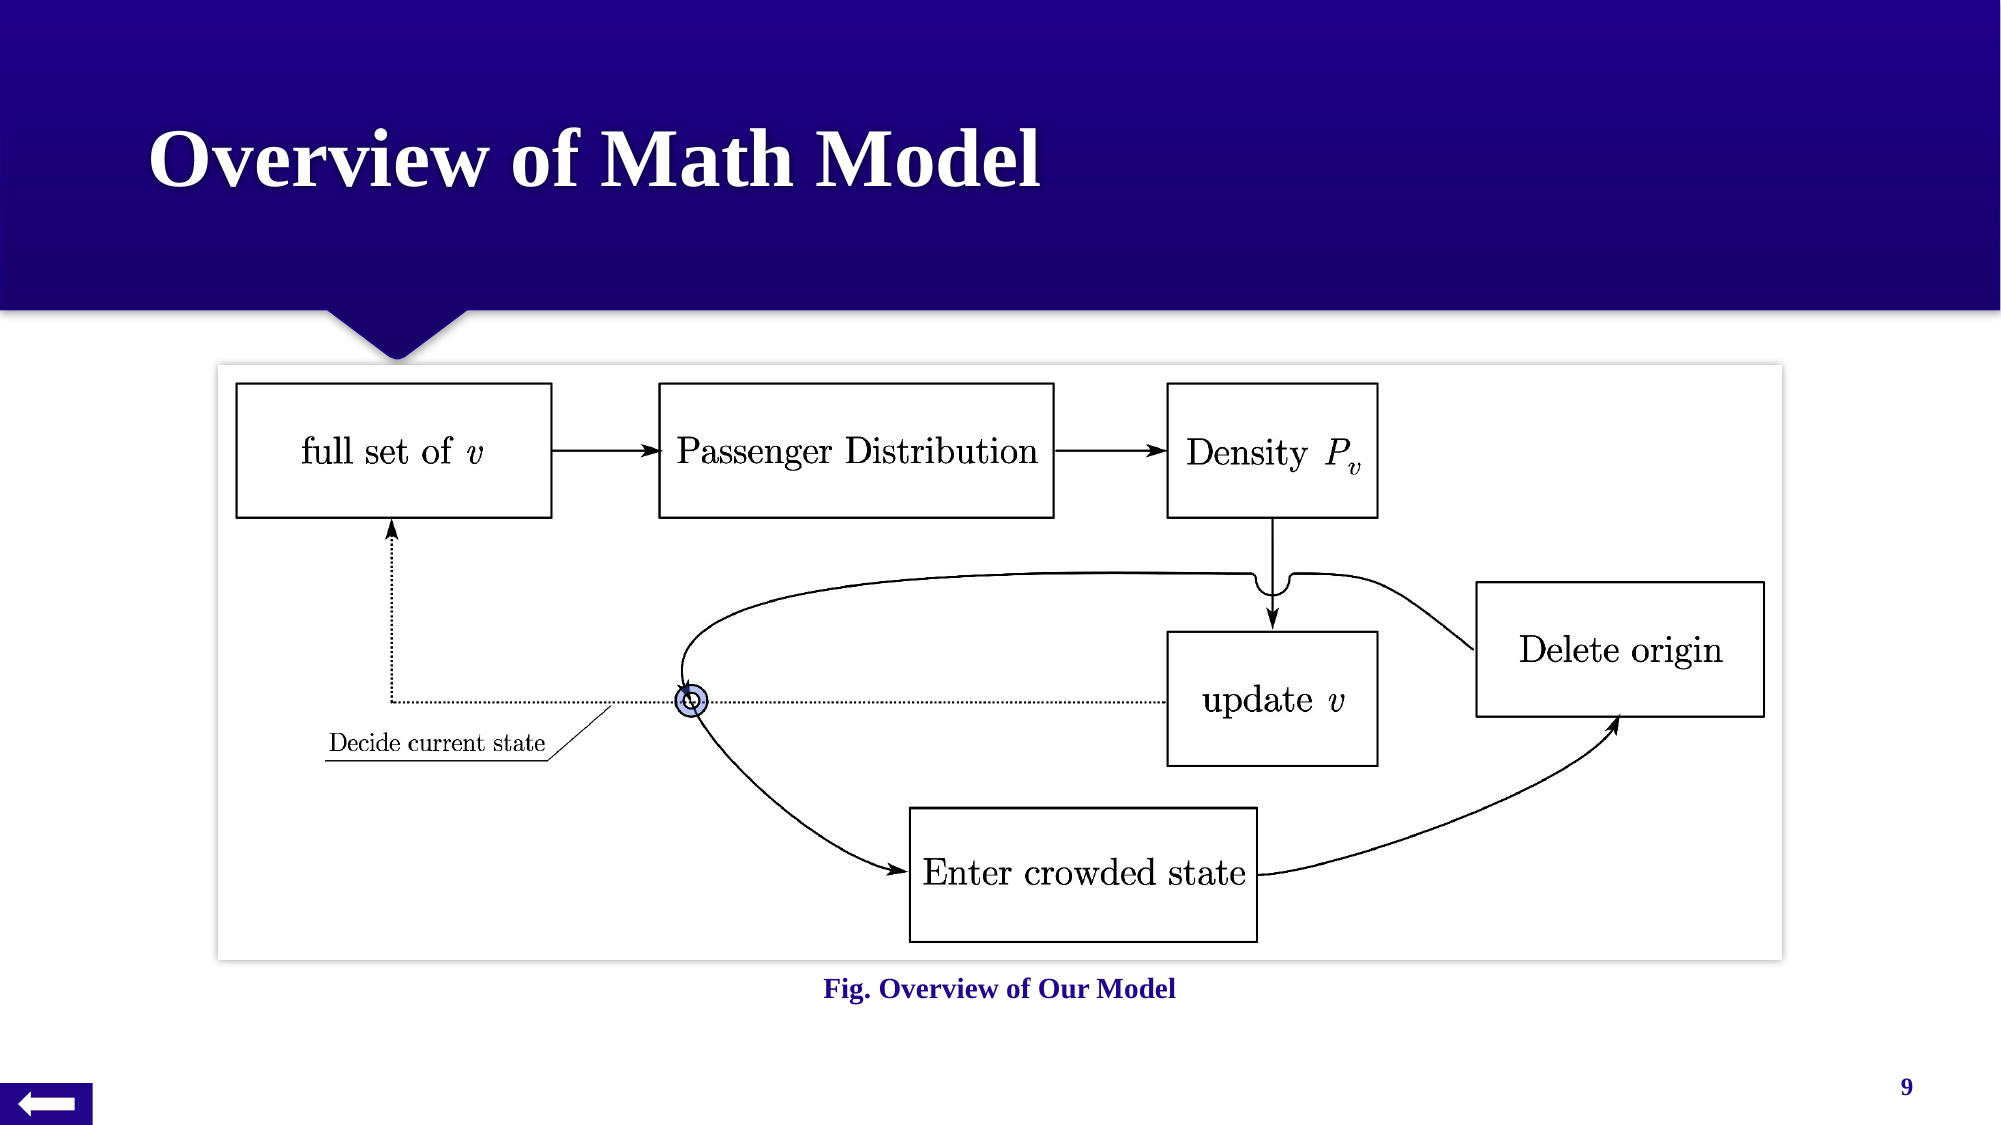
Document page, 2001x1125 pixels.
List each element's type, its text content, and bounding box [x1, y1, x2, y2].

text_box Fig. Overview of Our Model [721, 971, 1279, 1012]
text_box [0, 1081, 95, 1125]
text_box 9 [1885, 1062, 2000, 1108]
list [217, 365, 1782, 960]
title Overview of Math Model [132, 73, 1868, 233]
